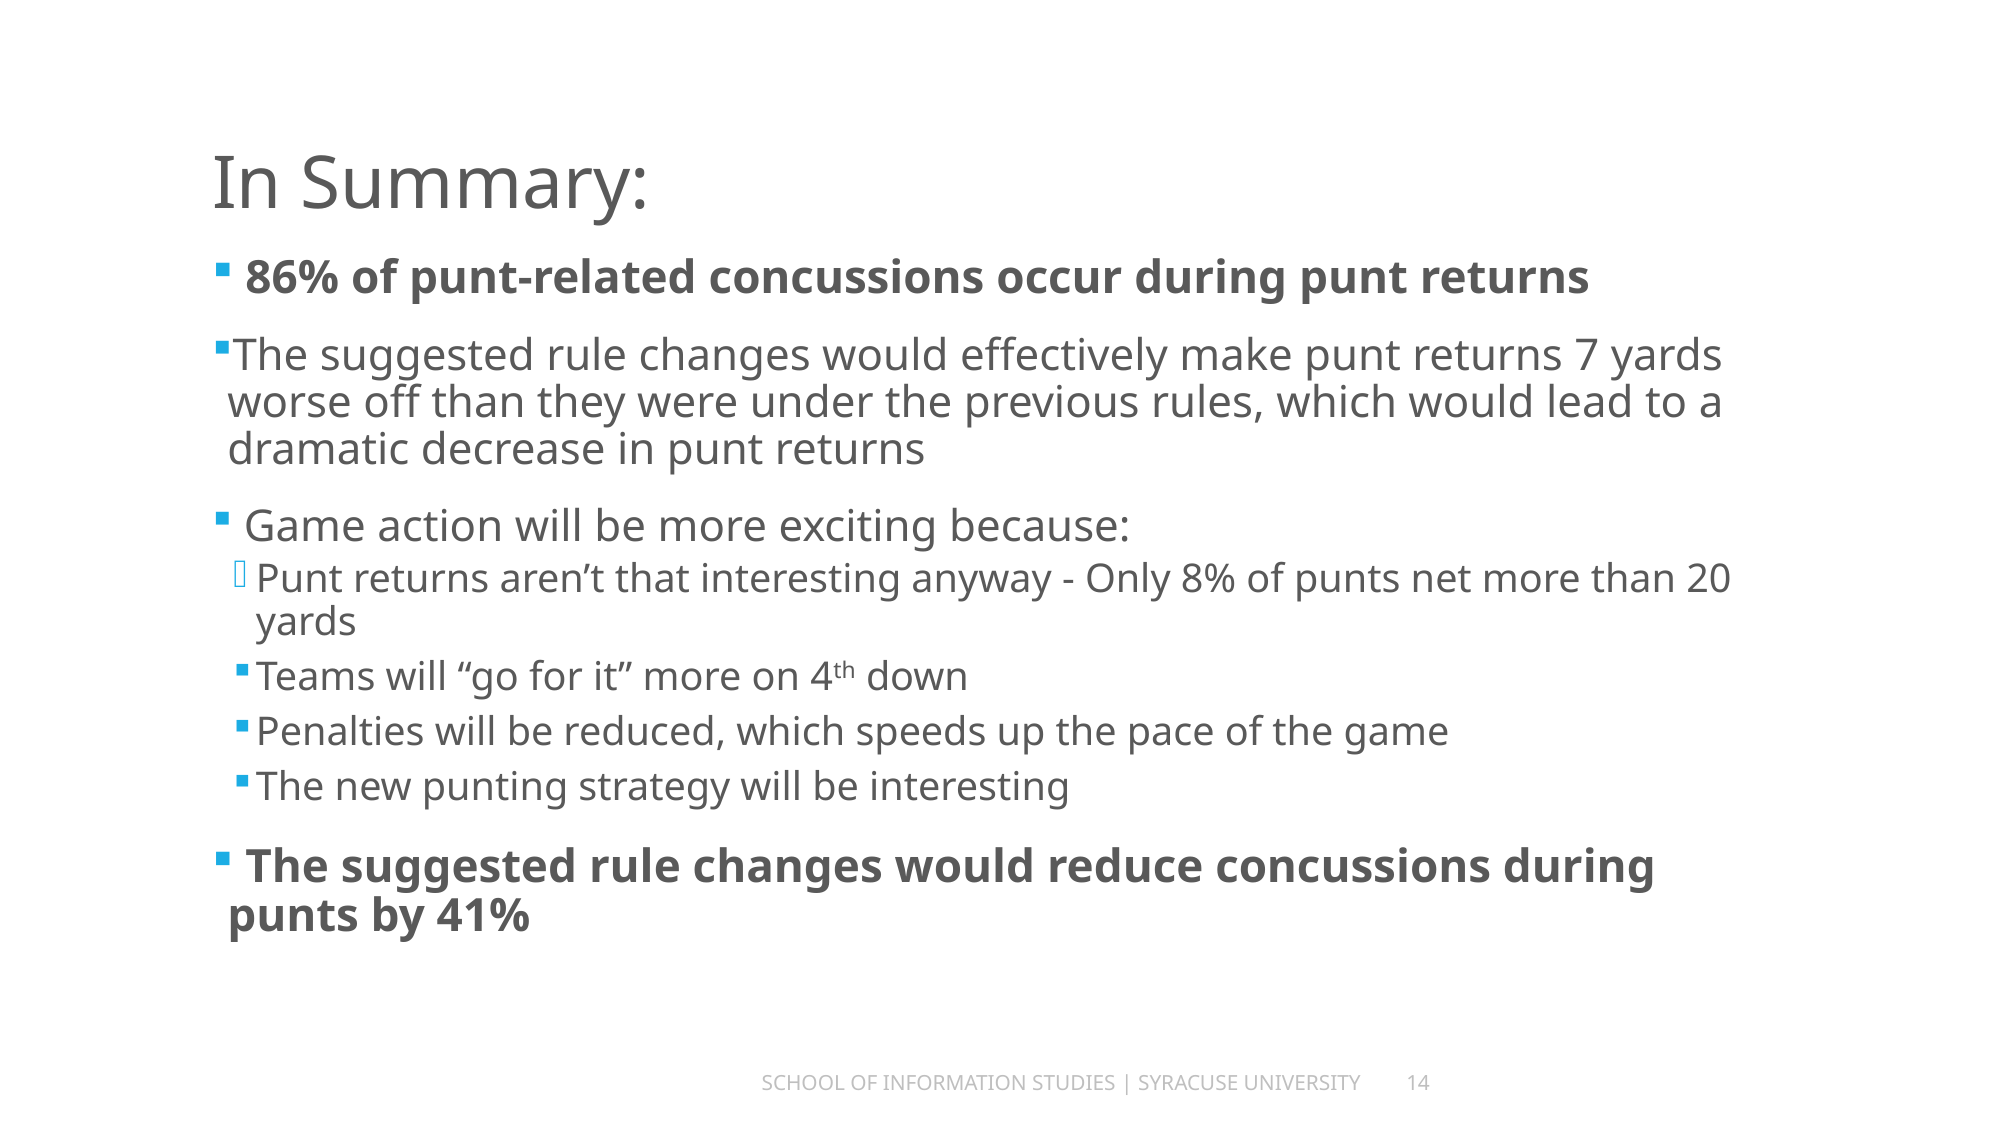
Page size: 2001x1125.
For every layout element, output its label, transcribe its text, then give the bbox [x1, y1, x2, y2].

slide_number 14 [1391, 1061, 1596, 1107]
list In Summary: 86% of punt-related concussions occur during punt returns The suggested rule changes would effectively make punt returns 7 yards worse off than they were under the previous rules, which would lead to a dramatic decrease in punt returns Game action will be more exciting because: Punt returns aren’t that interesting anyway - Only 8% of punts net more than 20 yards Teams will “go for it” more on 4th down Penalties will be reduced, which speeds up the pace of the game The new punting strategy will be interesting The suggested rule changes would reduce concussions during punts by 41% [204, 138, 1744, 952]
footer School of Information Studies | Syracuse University [584, 1061, 1376, 1107]
